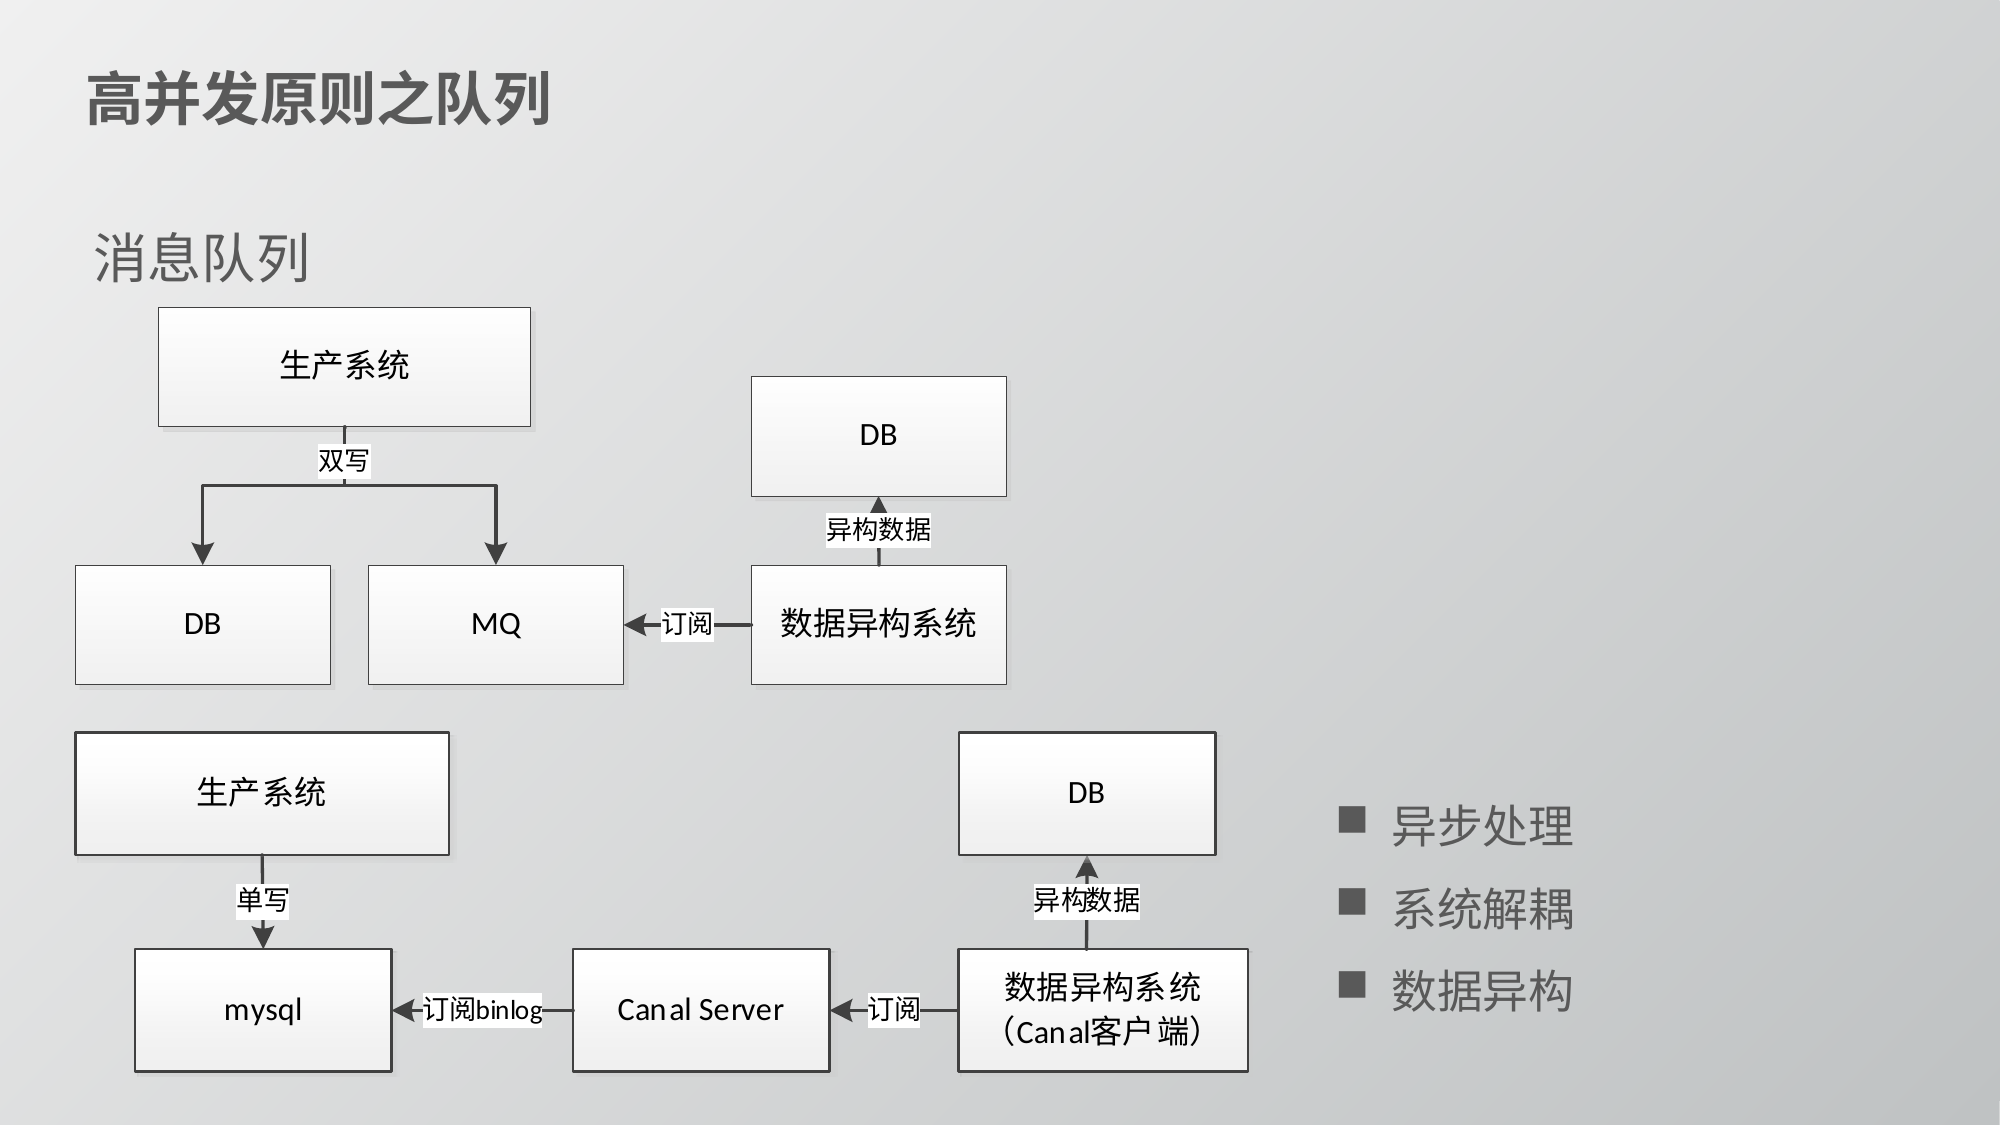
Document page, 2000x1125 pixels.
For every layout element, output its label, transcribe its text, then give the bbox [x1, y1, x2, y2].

text_box 异步处理 系统解耦 数据异构 [1320, 763, 1590, 1026]
text_box 高并发原则之队列 [70, 54, 1268, 140]
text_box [70, 302, 1016, 695]
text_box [70, 727, 1253, 1078]
text_box 消息队列 [78, 184, 729, 297]
